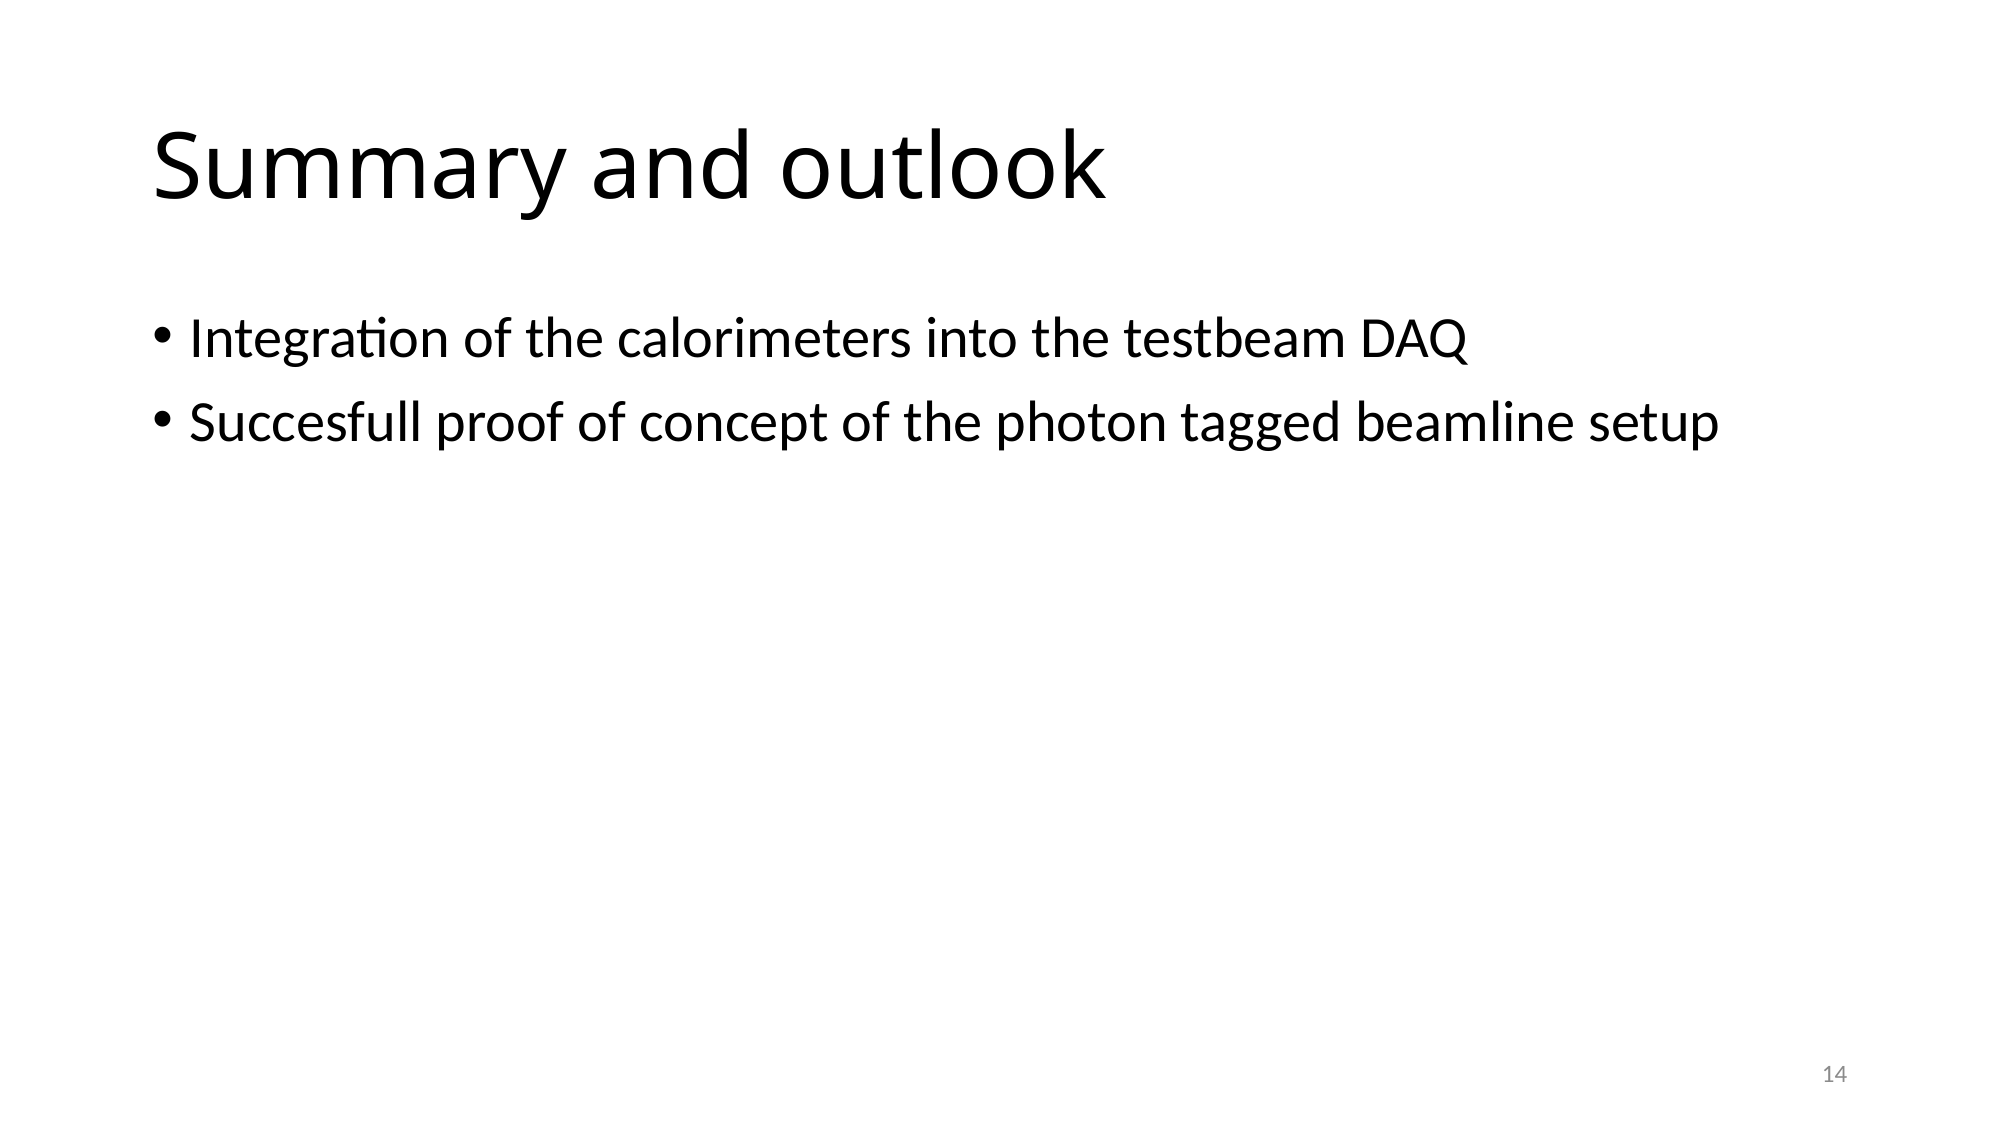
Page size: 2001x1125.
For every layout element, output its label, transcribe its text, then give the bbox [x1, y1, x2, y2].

slide_number 14 [1412, 1042, 1863, 1103]
list Integration of the calorimeters into the testbeam DAQ Succesfull proof of concept of the photon tagged beamline setup [137, 299, 1863, 1014]
title Summary and outlook [137, 59, 1863, 278]
